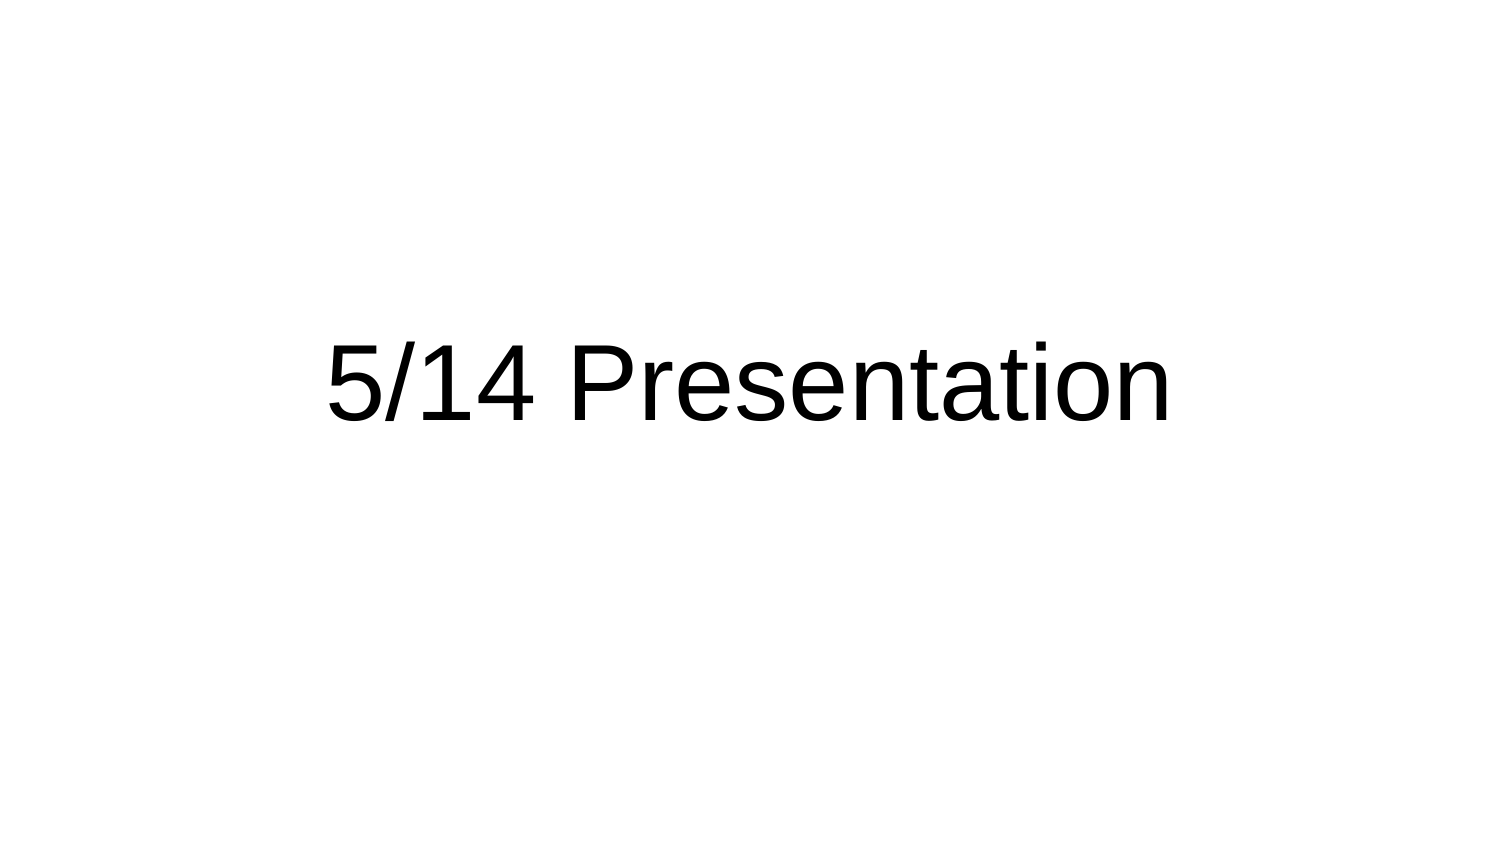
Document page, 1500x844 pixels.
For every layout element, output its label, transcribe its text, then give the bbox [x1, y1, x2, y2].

title 5/14 Presentation [51, 122, 1449, 459]
